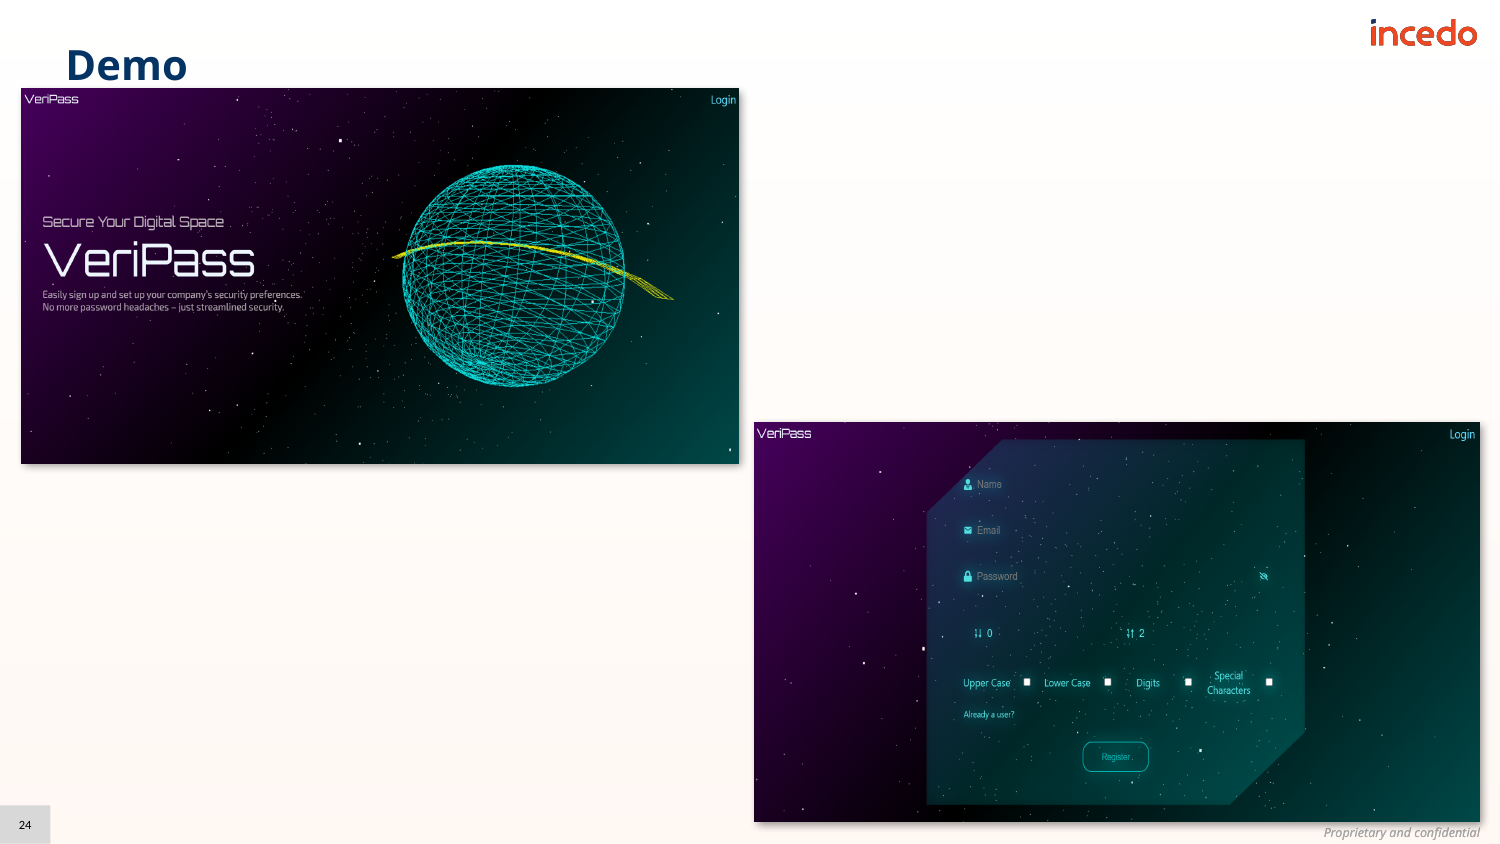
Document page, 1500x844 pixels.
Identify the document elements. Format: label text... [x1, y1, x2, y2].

picture [21, 88, 739, 464]
picture [754, 422, 1480, 822]
picture [1363, 13, 1485, 51]
slide_number 24 [0, 805, 51, 844]
title Demo [50, 23, 1251, 118]
